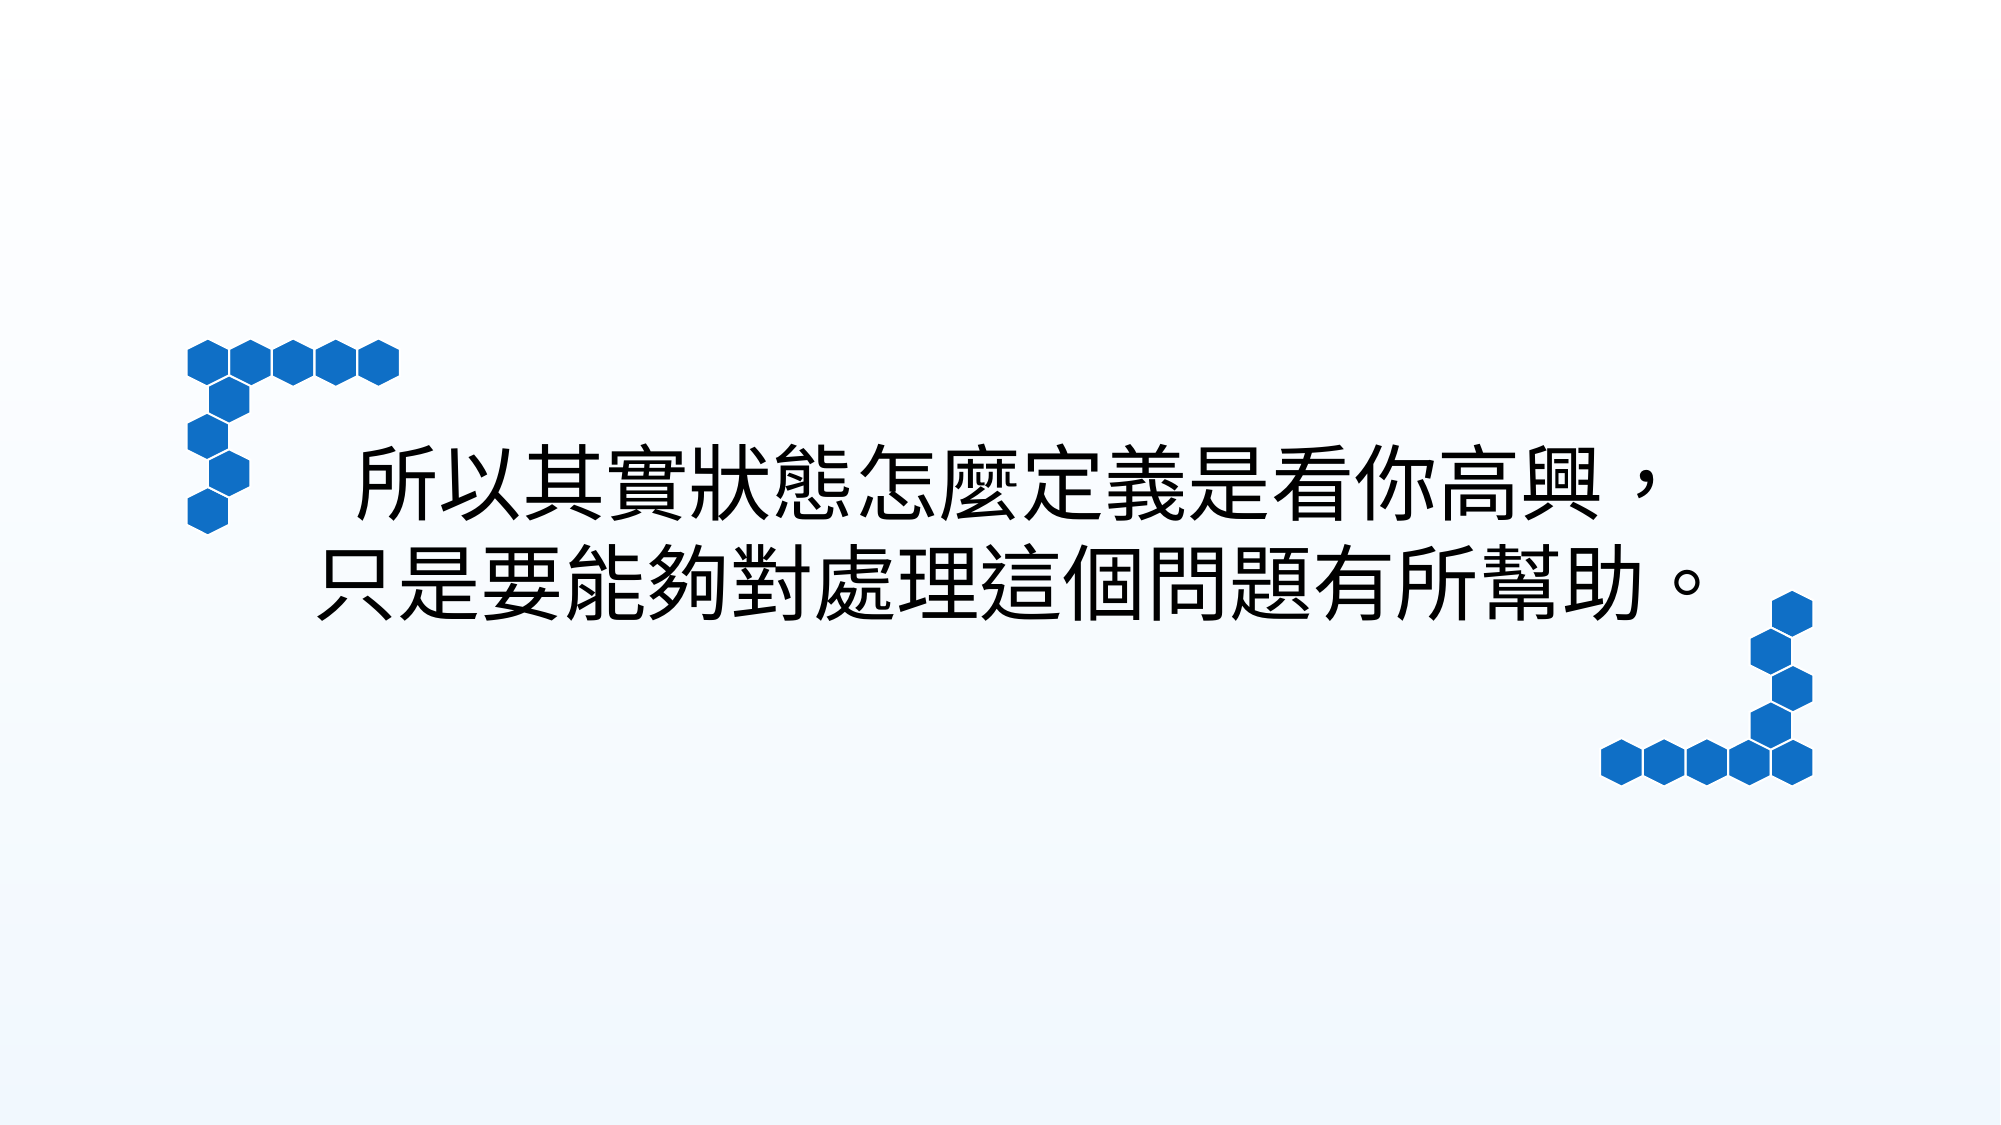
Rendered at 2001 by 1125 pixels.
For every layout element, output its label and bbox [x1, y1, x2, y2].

text_box [186, 338, 1814, 787]
